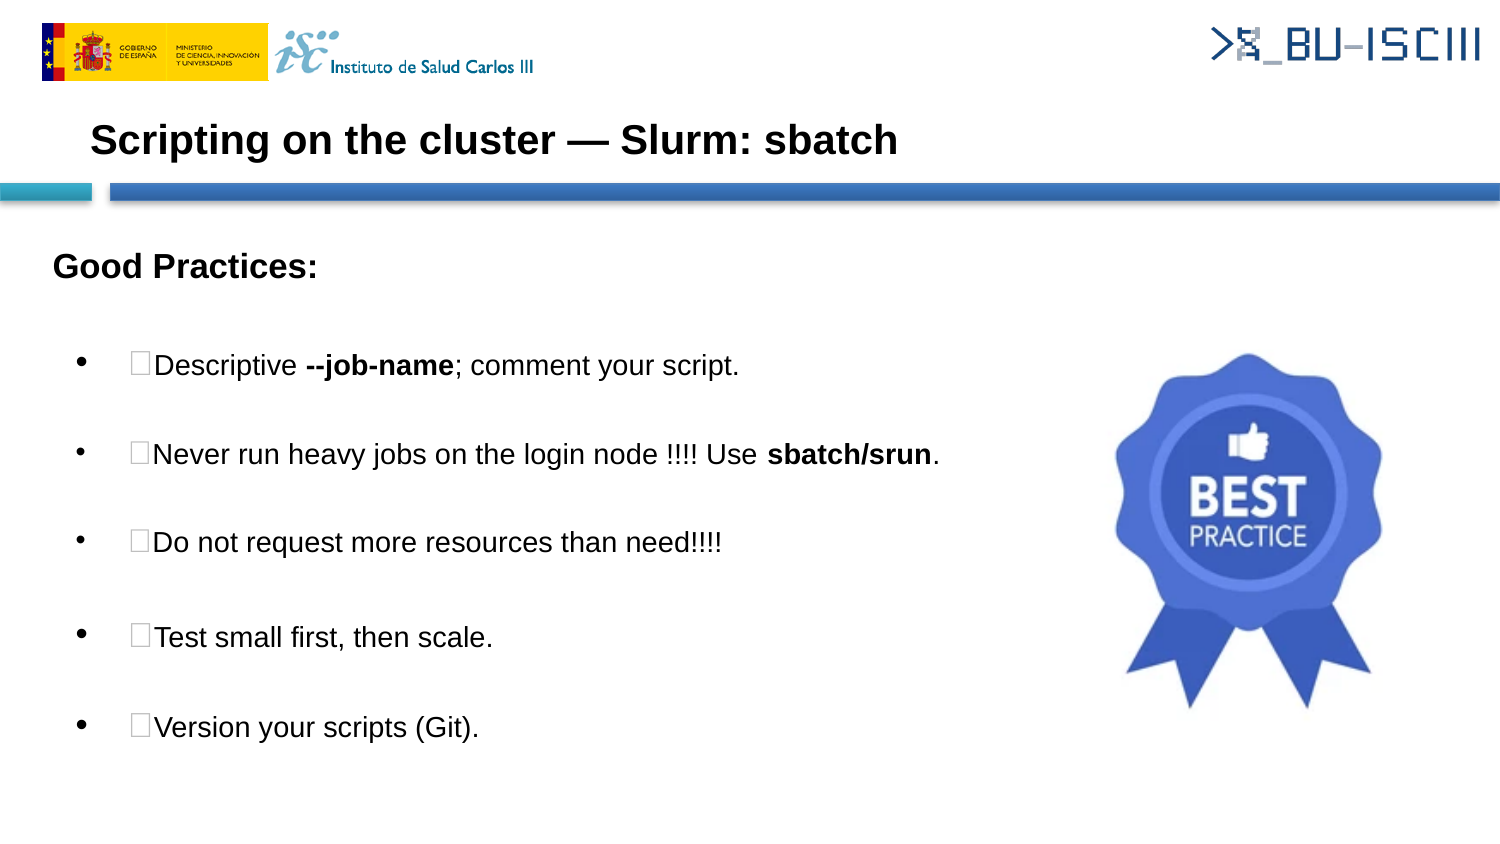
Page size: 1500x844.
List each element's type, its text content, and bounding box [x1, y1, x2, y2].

title Scripting on the cluster — Slurm: sbatch [75, 85, 1425, 183]
list Good Practices: ✅Descriptive --job-name; comment your script. ❌Never run heavy jobs on the login node !!!! Use sbatch/srun. ❌Do not request more resources than need!!!! ✅Test small first, then scale. ✅Version your scripts (Git). [37, 235, 977, 754]
picture [42, 23, 593, 81]
picture [1201, 0, 1492, 85]
picture [1025, 328, 1472, 729]
